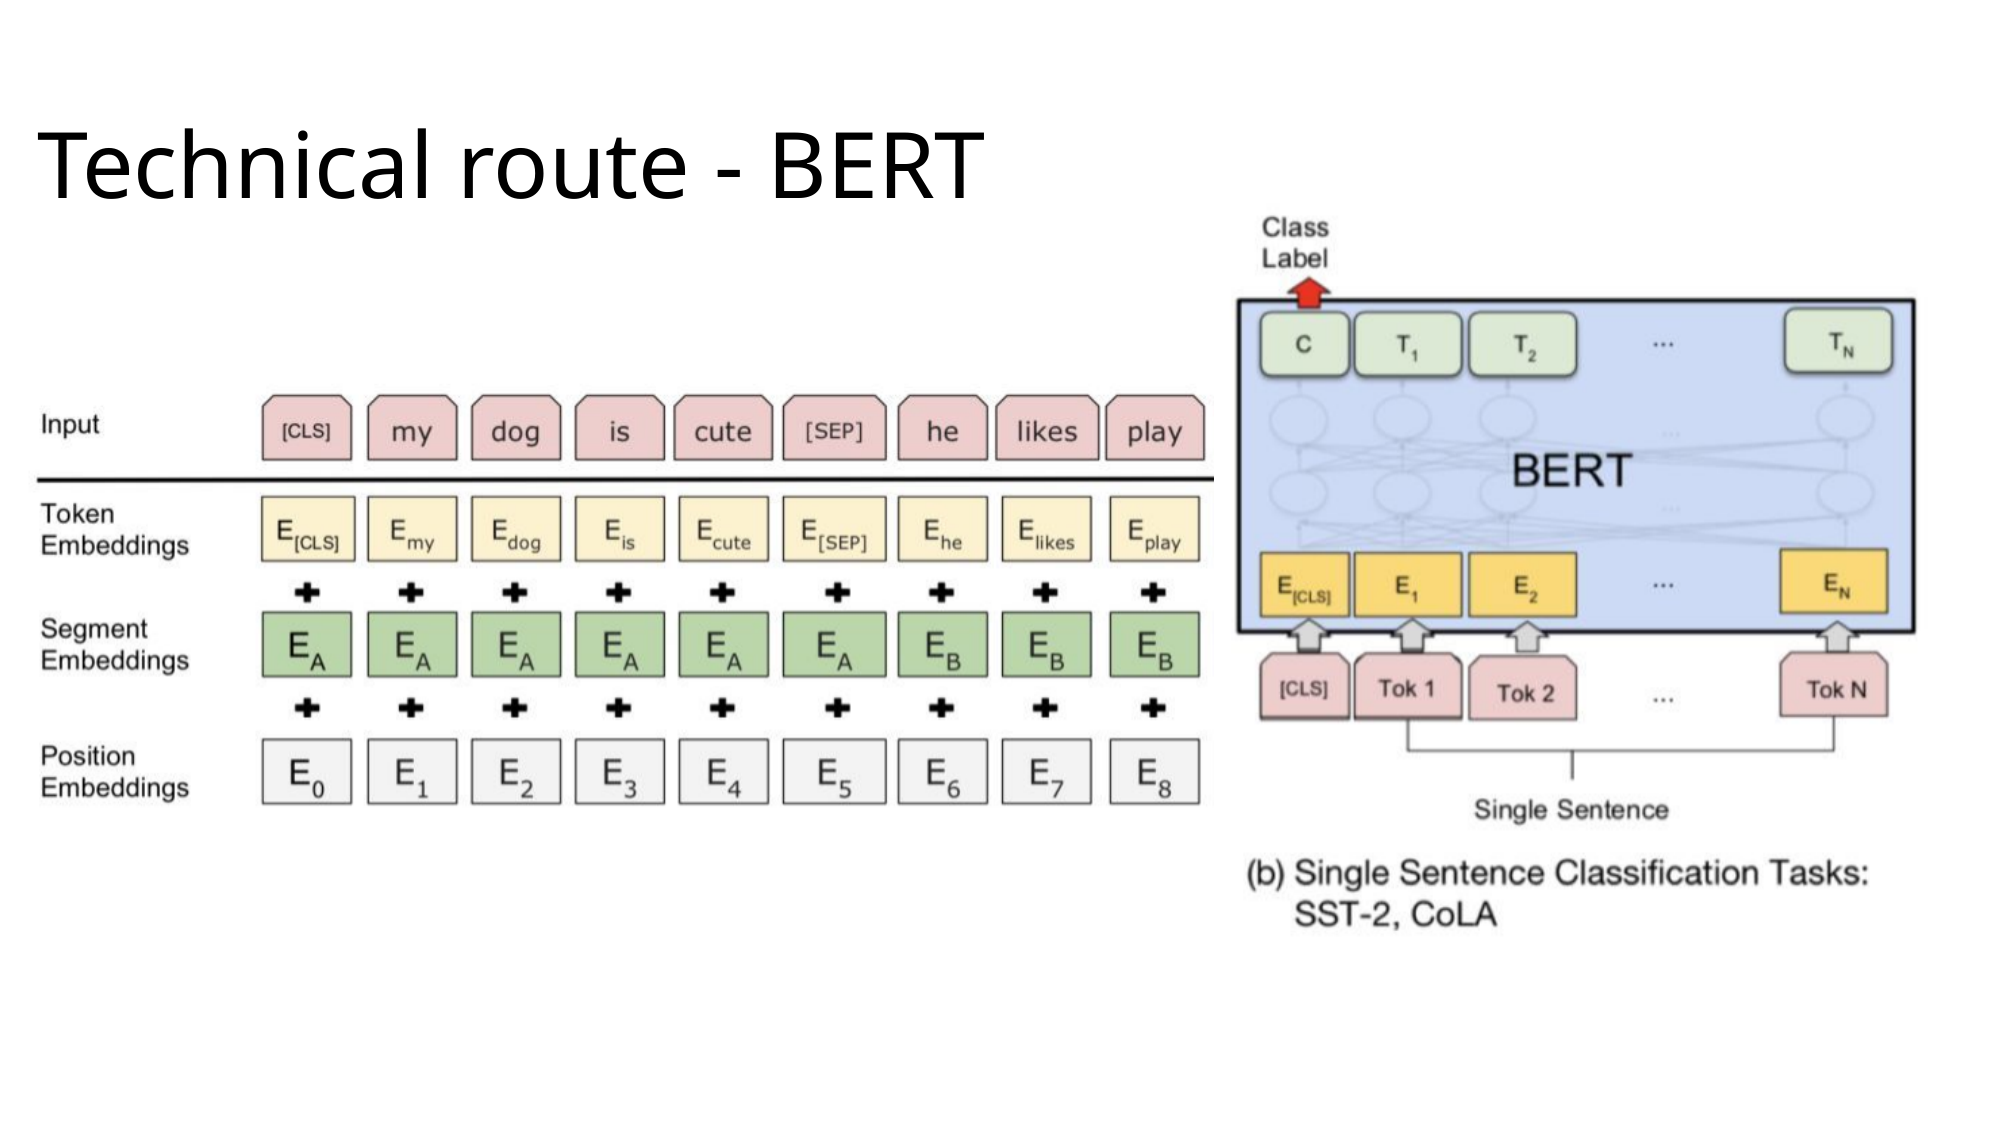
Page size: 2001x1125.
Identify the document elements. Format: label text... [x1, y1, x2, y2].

picture [22, 201, 1935, 962]
title Technical route - BERT [22, 59, 1748, 278]
